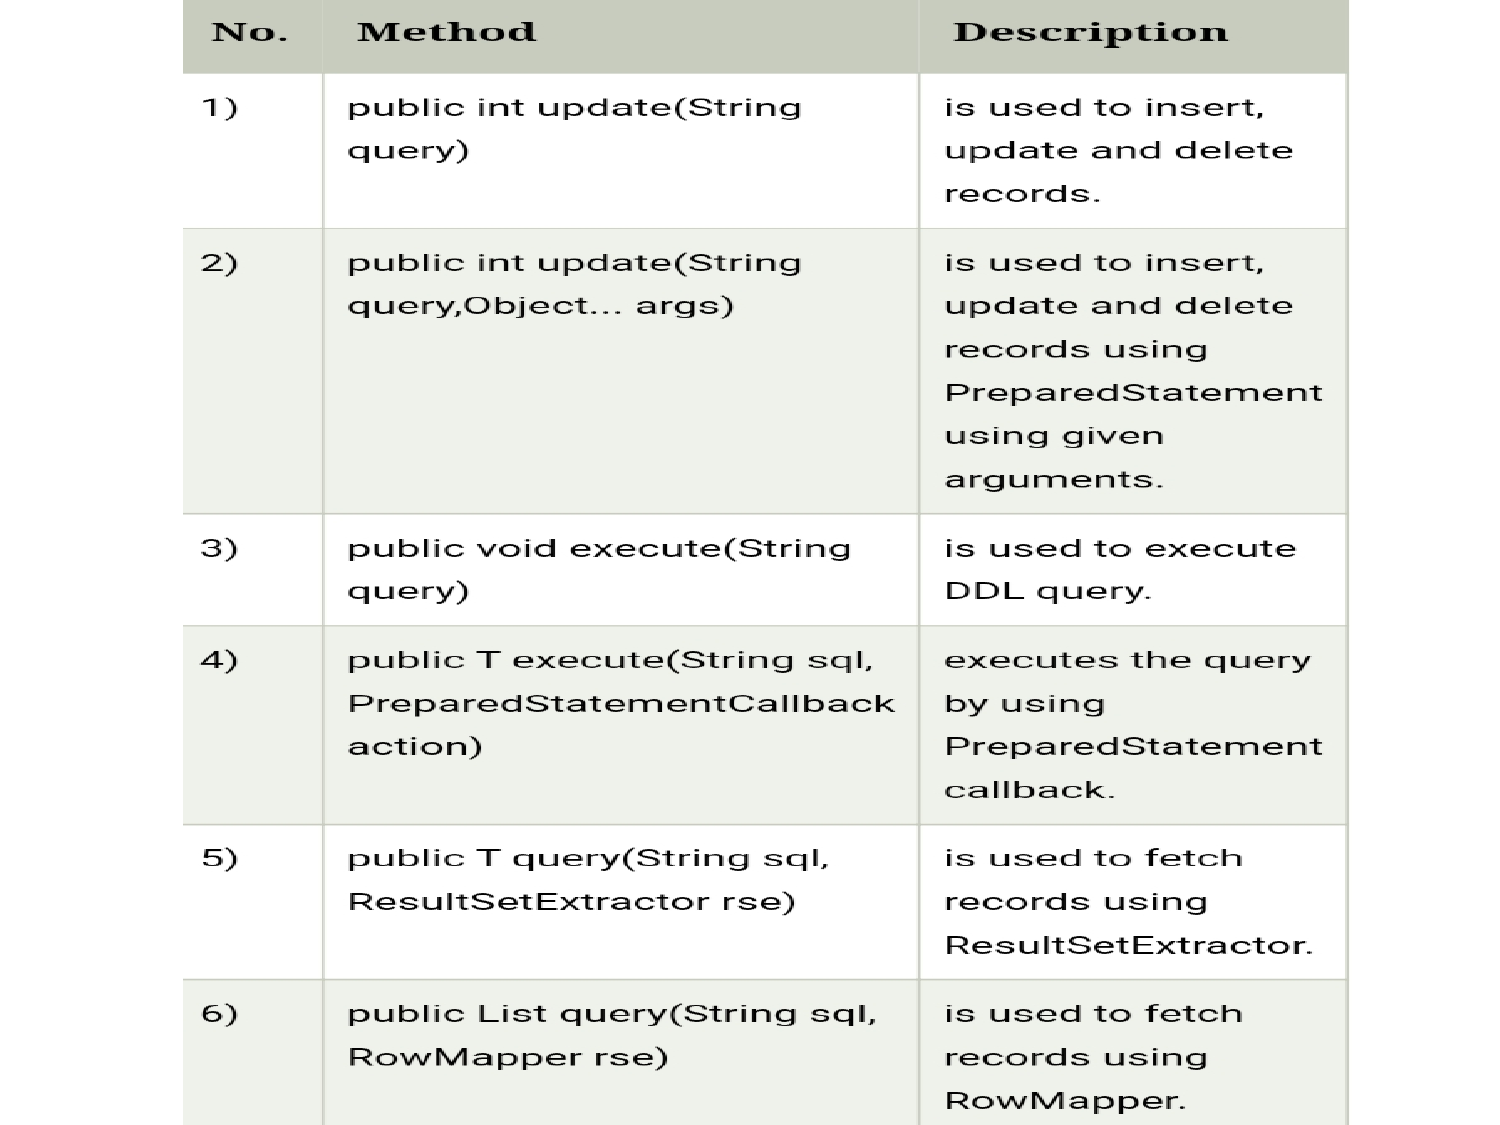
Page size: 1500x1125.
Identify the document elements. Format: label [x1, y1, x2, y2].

picture [183, 0, 1356, 1125]
